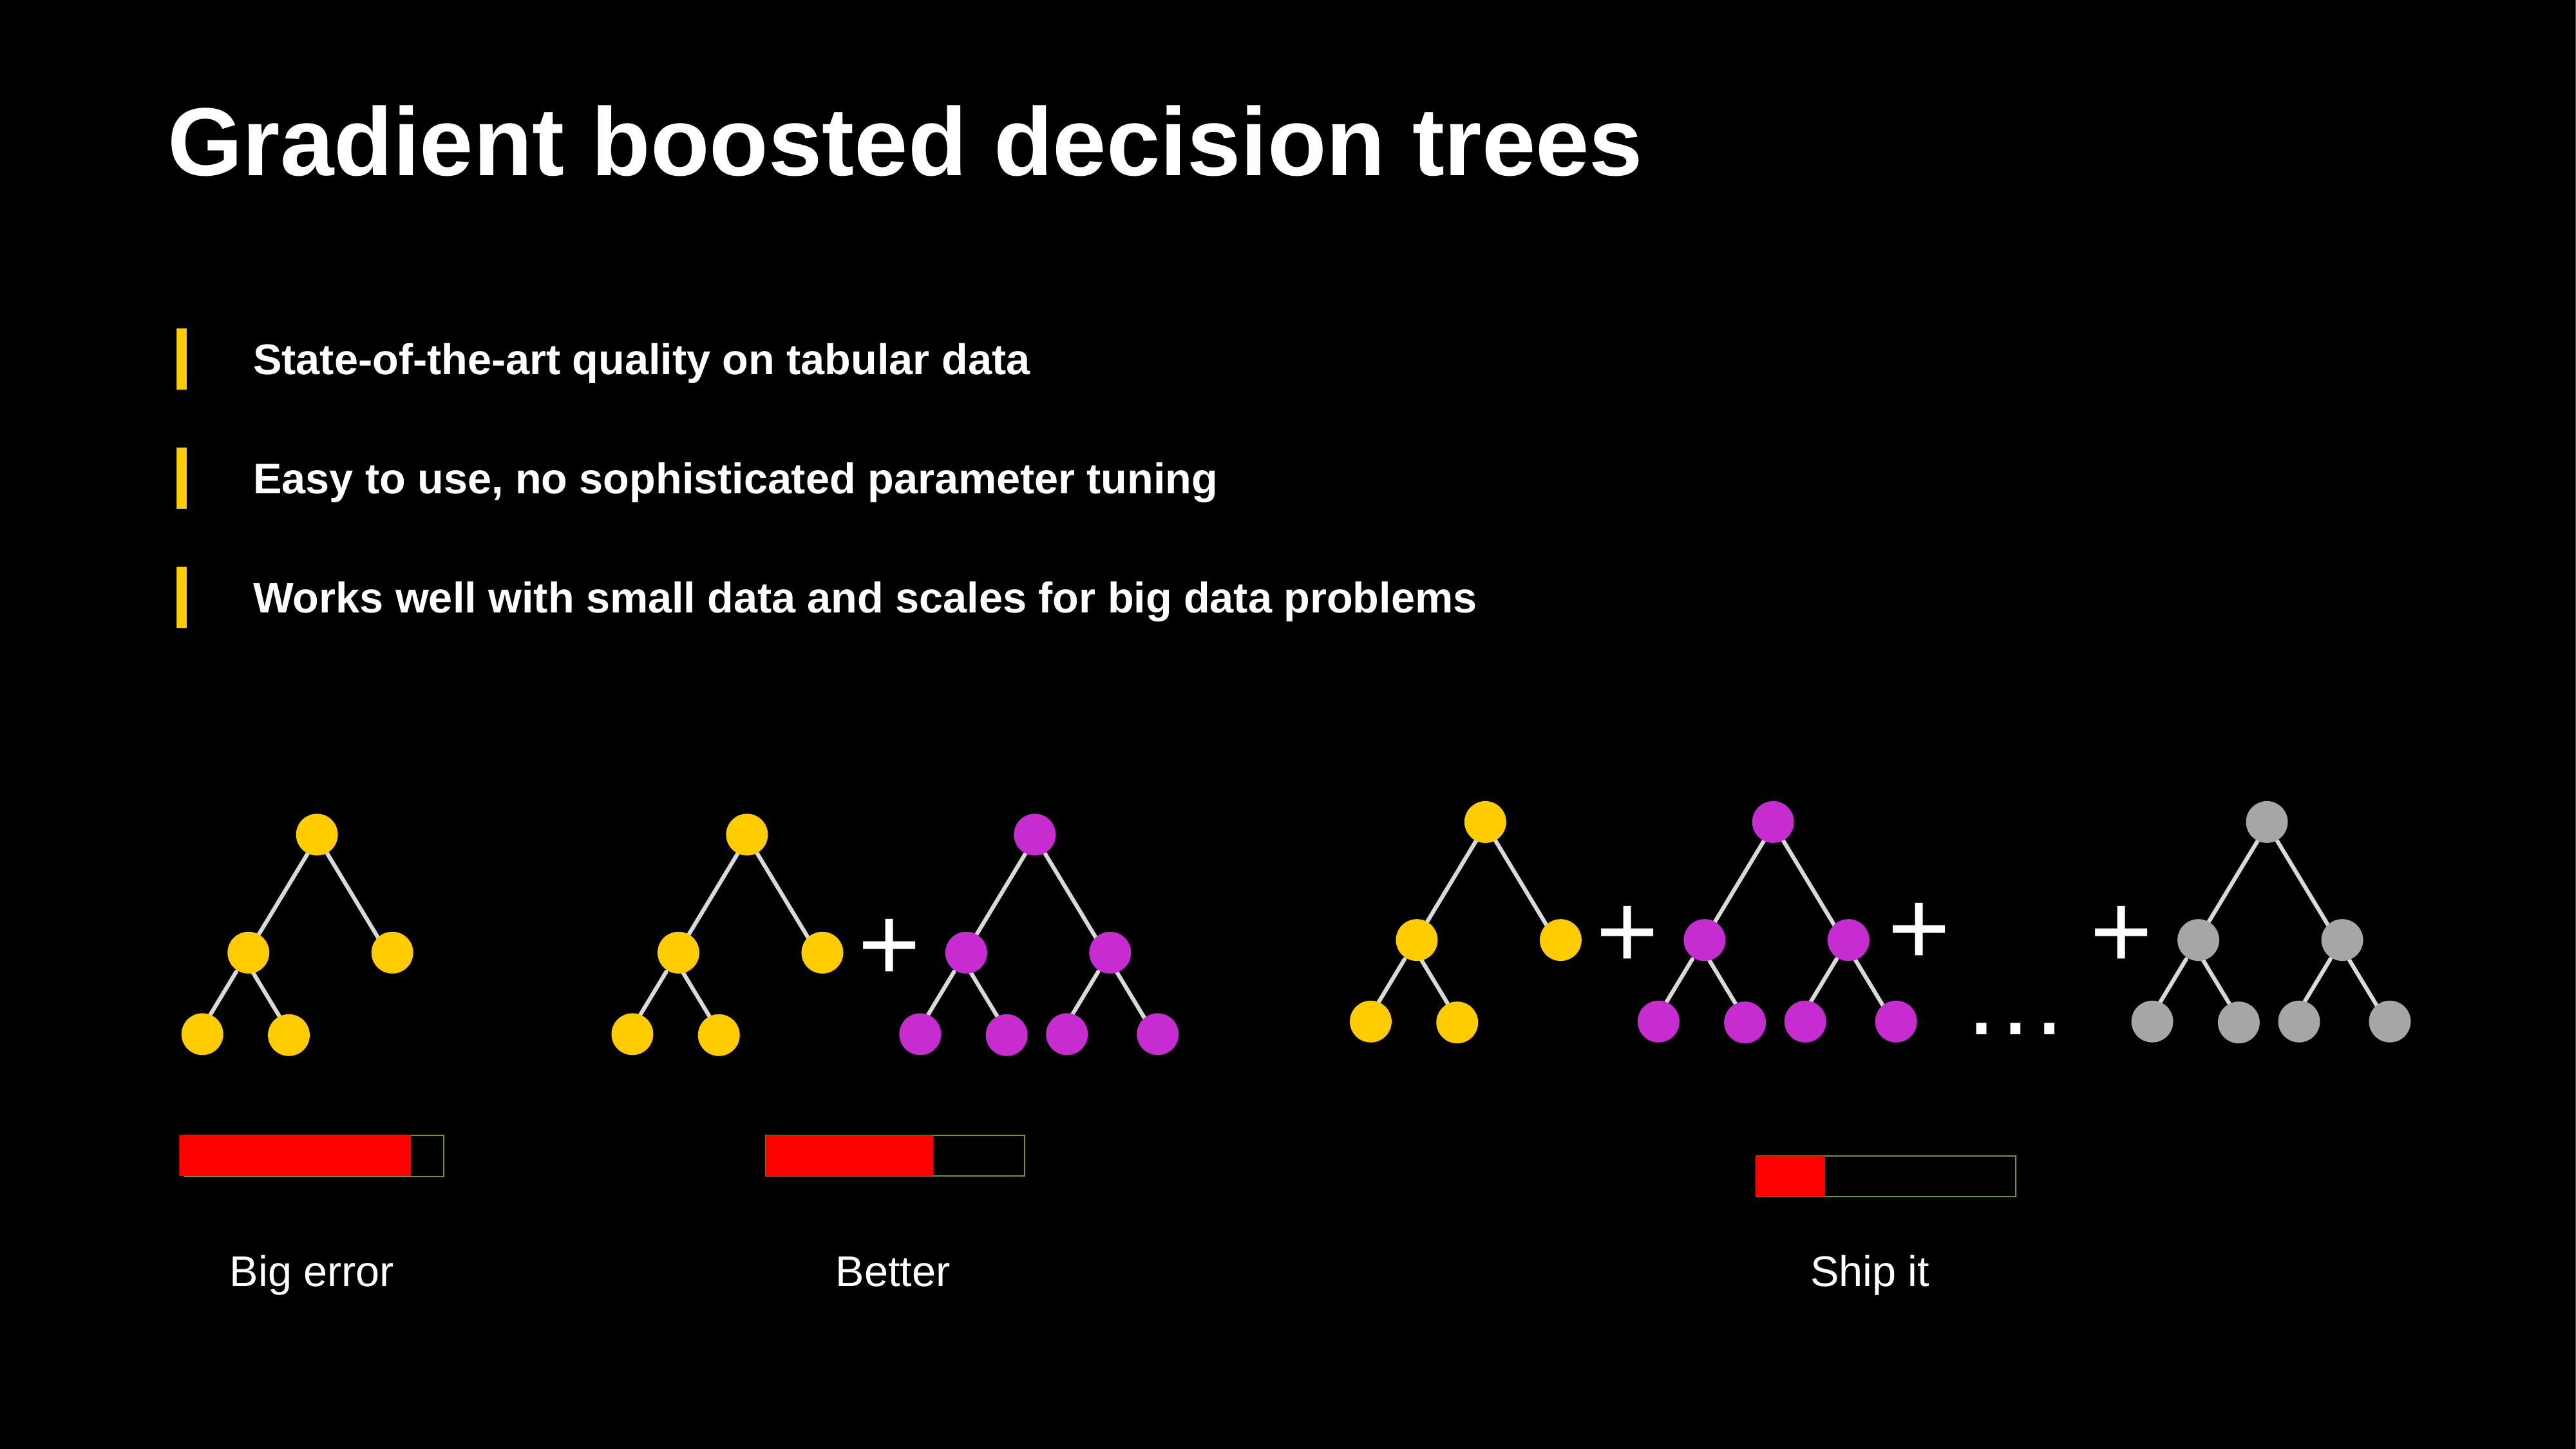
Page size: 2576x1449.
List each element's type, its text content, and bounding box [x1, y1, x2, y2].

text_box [181, 813, 413, 1056]
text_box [611, 813, 1179, 1056]
title Gradient boosted decision trees [167, 57, 2411, 212]
text_box Ship it [1805, 1238, 2277, 1300]
text_box Better [831, 1238, 956, 1300]
text_box Big error [225, 1238, 399, 1300]
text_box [179, 1135, 444, 1177]
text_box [1755, 1155, 2016, 1197]
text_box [765, 1135, 1025, 1177]
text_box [1350, 800, 2411, 1061]
text_box State-of-the-art quality on tabular data Easy to use, no sophisticated parameter tuning Works well with small data and scales for big data problems [167, 274, 2410, 679]
